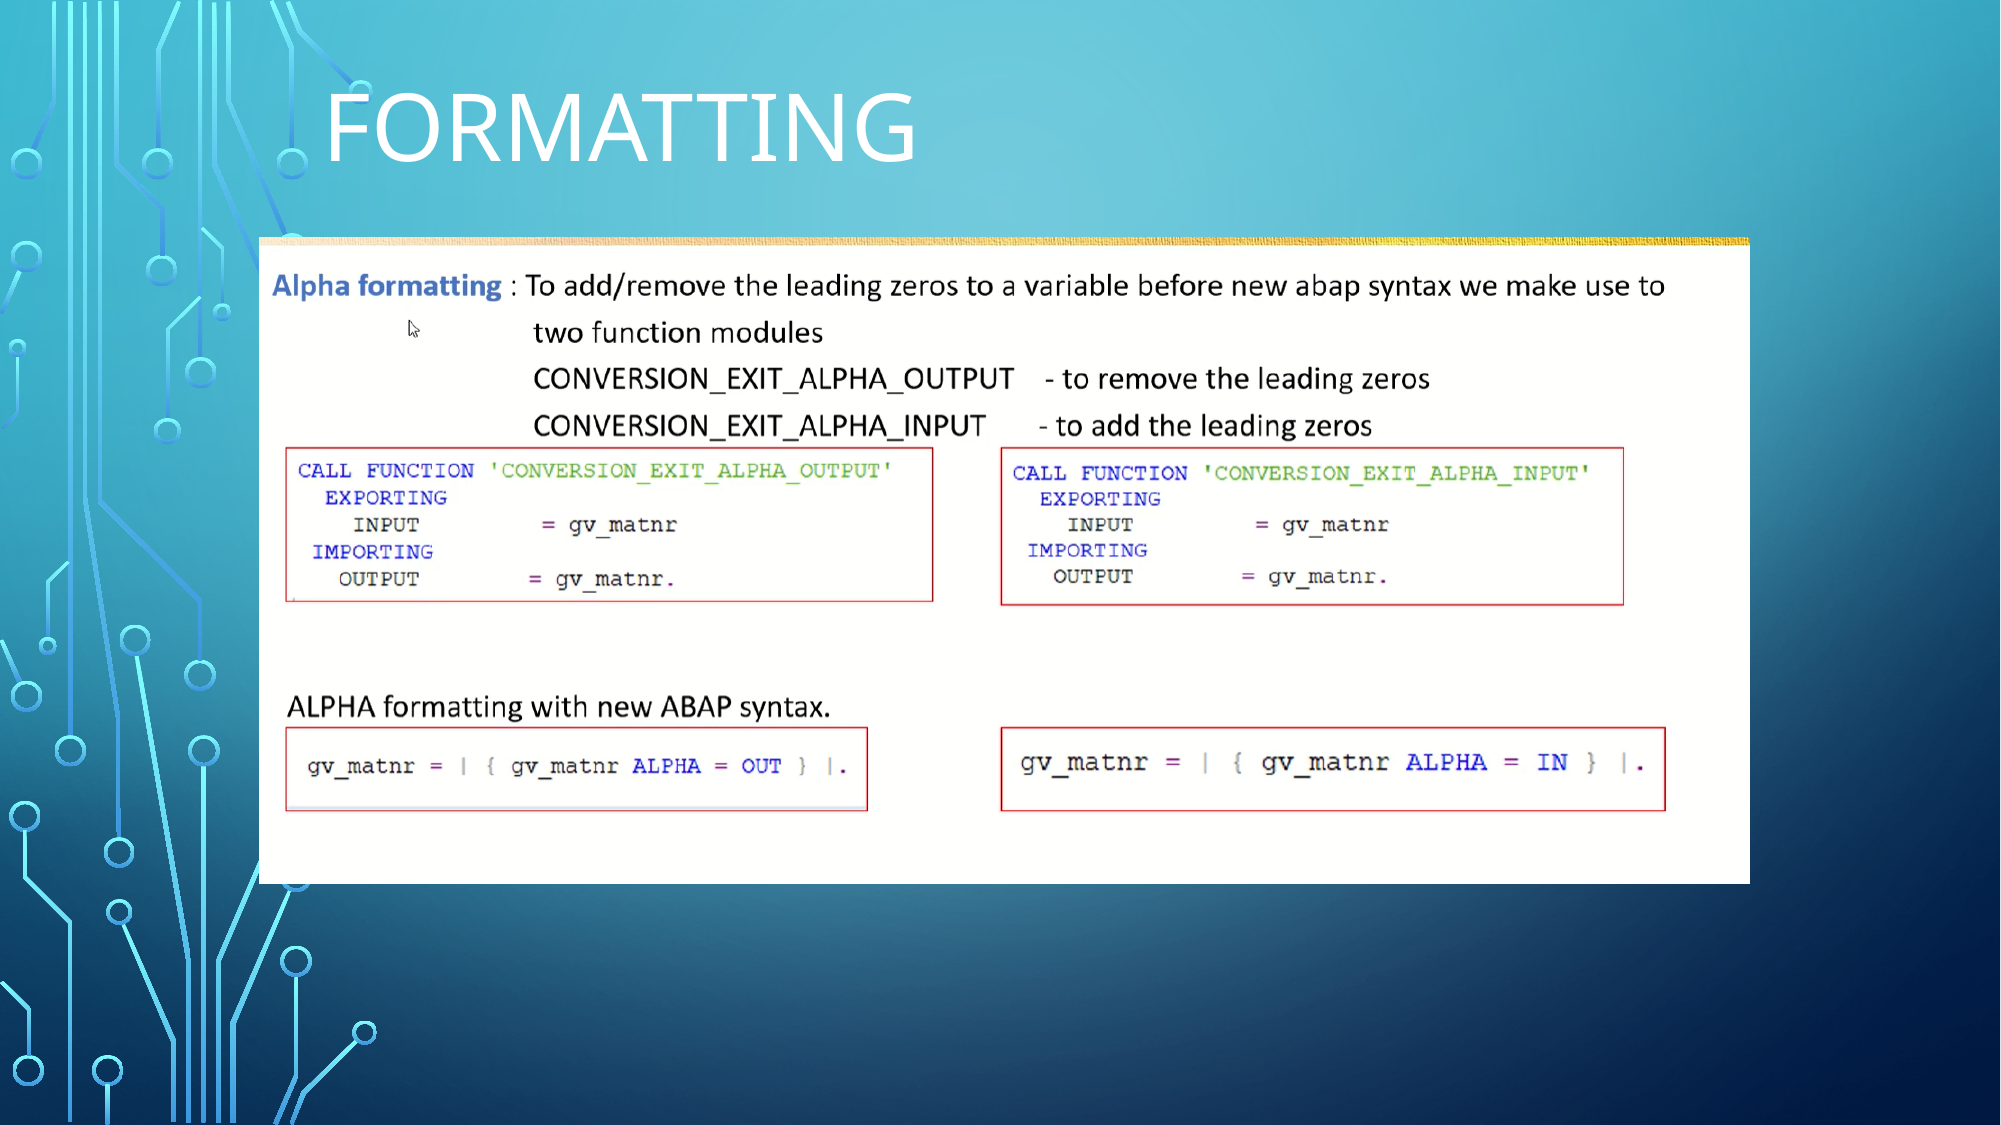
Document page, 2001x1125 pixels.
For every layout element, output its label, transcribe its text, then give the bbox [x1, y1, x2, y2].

title FORMATTING [307, 71, 1750, 190]
picture [258, 236, 1751, 885]
